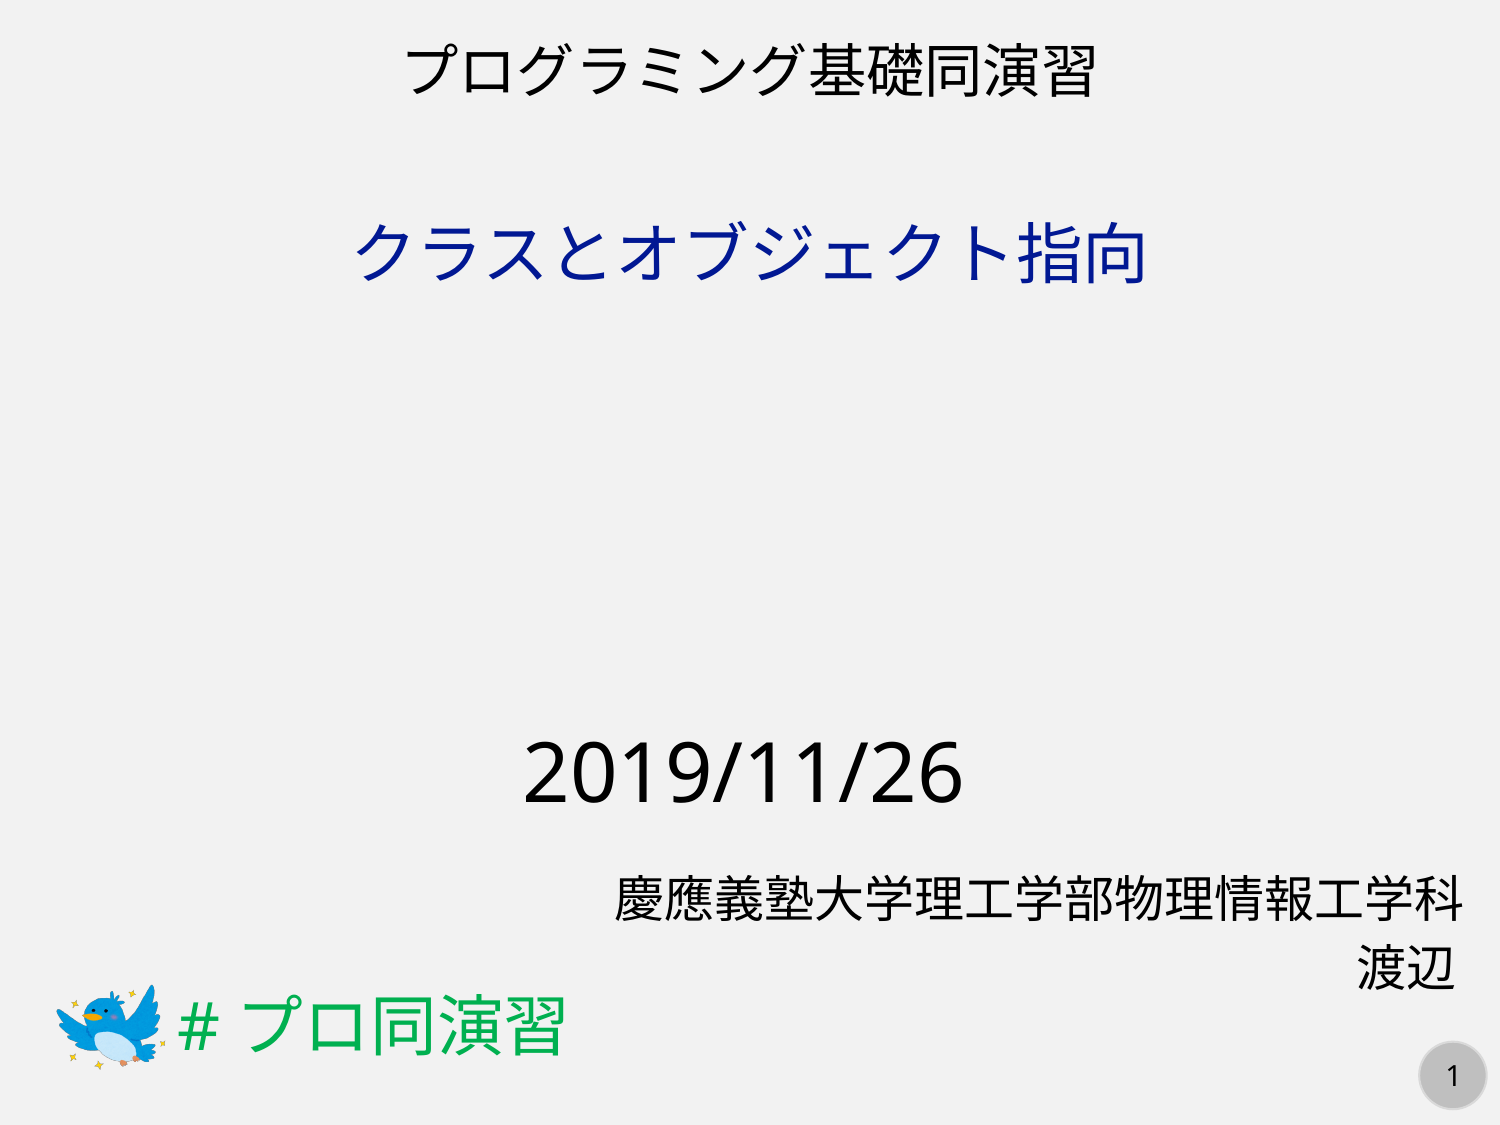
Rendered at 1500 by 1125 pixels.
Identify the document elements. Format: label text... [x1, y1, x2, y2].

text_box 慶應義塾大学理工学部物理情報工学科 [599, 859, 1480, 935]
text_box 渡辺 [1341, 928, 1472, 1004]
text_box 2019/11/26 [508, 711, 980, 827]
text_box プログラミング基礎同演習 [0, 26, 1500, 112]
picture [53, 975, 170, 1081]
text_box クラスとオブジェクト指向 [0, 204, 1500, 300]
text_box #プロ同演習 [170, 975, 586, 1071]
